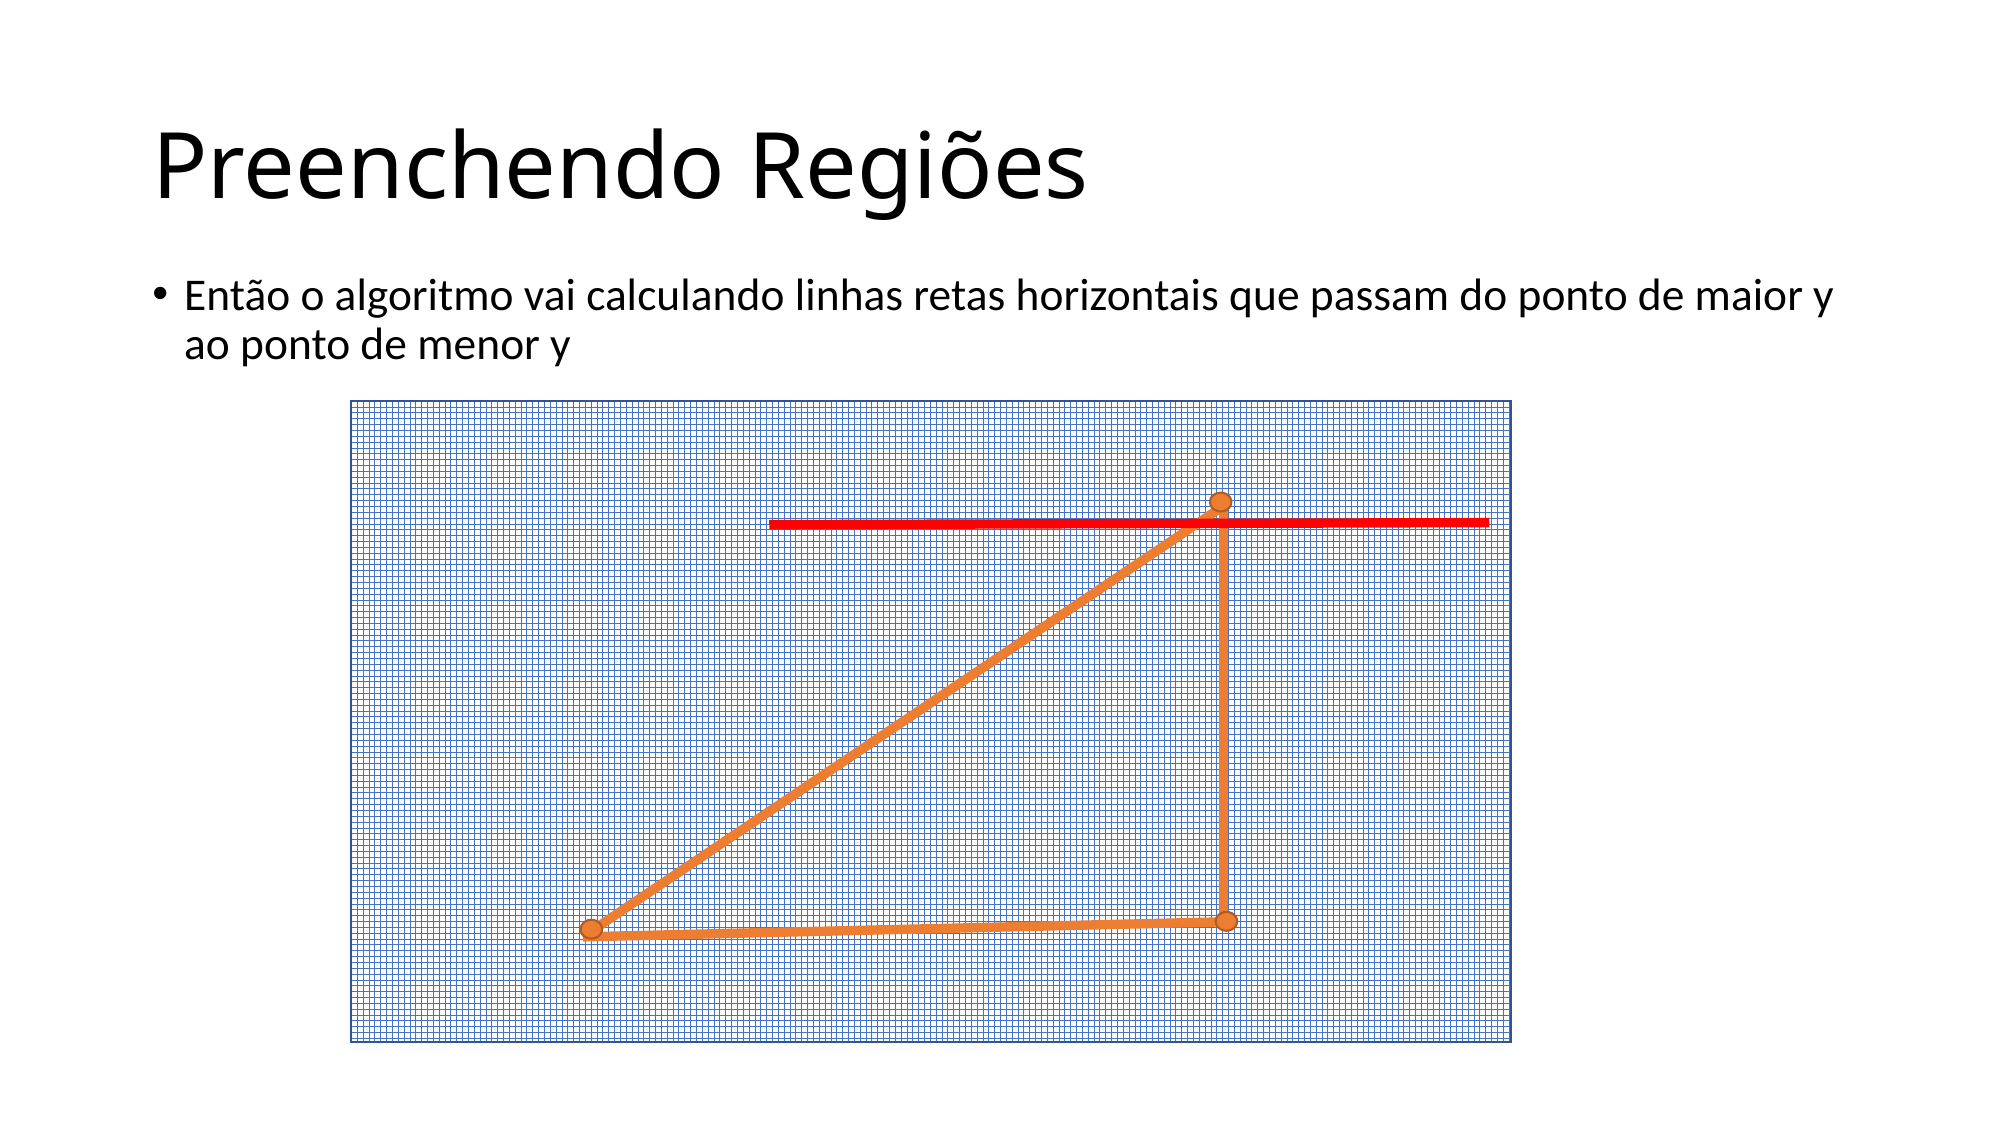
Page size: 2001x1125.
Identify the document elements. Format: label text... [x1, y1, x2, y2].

text_box [1208, 491, 1233, 513]
text_box [1224, 910, 1239, 932]
title Preenchendo Regiões [137, 59, 1863, 263]
text_box [350, 400, 1512, 1043]
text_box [582, 921, 1224, 937]
list Então o algoritmo vai calculando linhas retas horizontais que passam do ponto de maior y ao ponto de menor y [137, 263, 1863, 378]
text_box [582, 505, 1223, 921]
